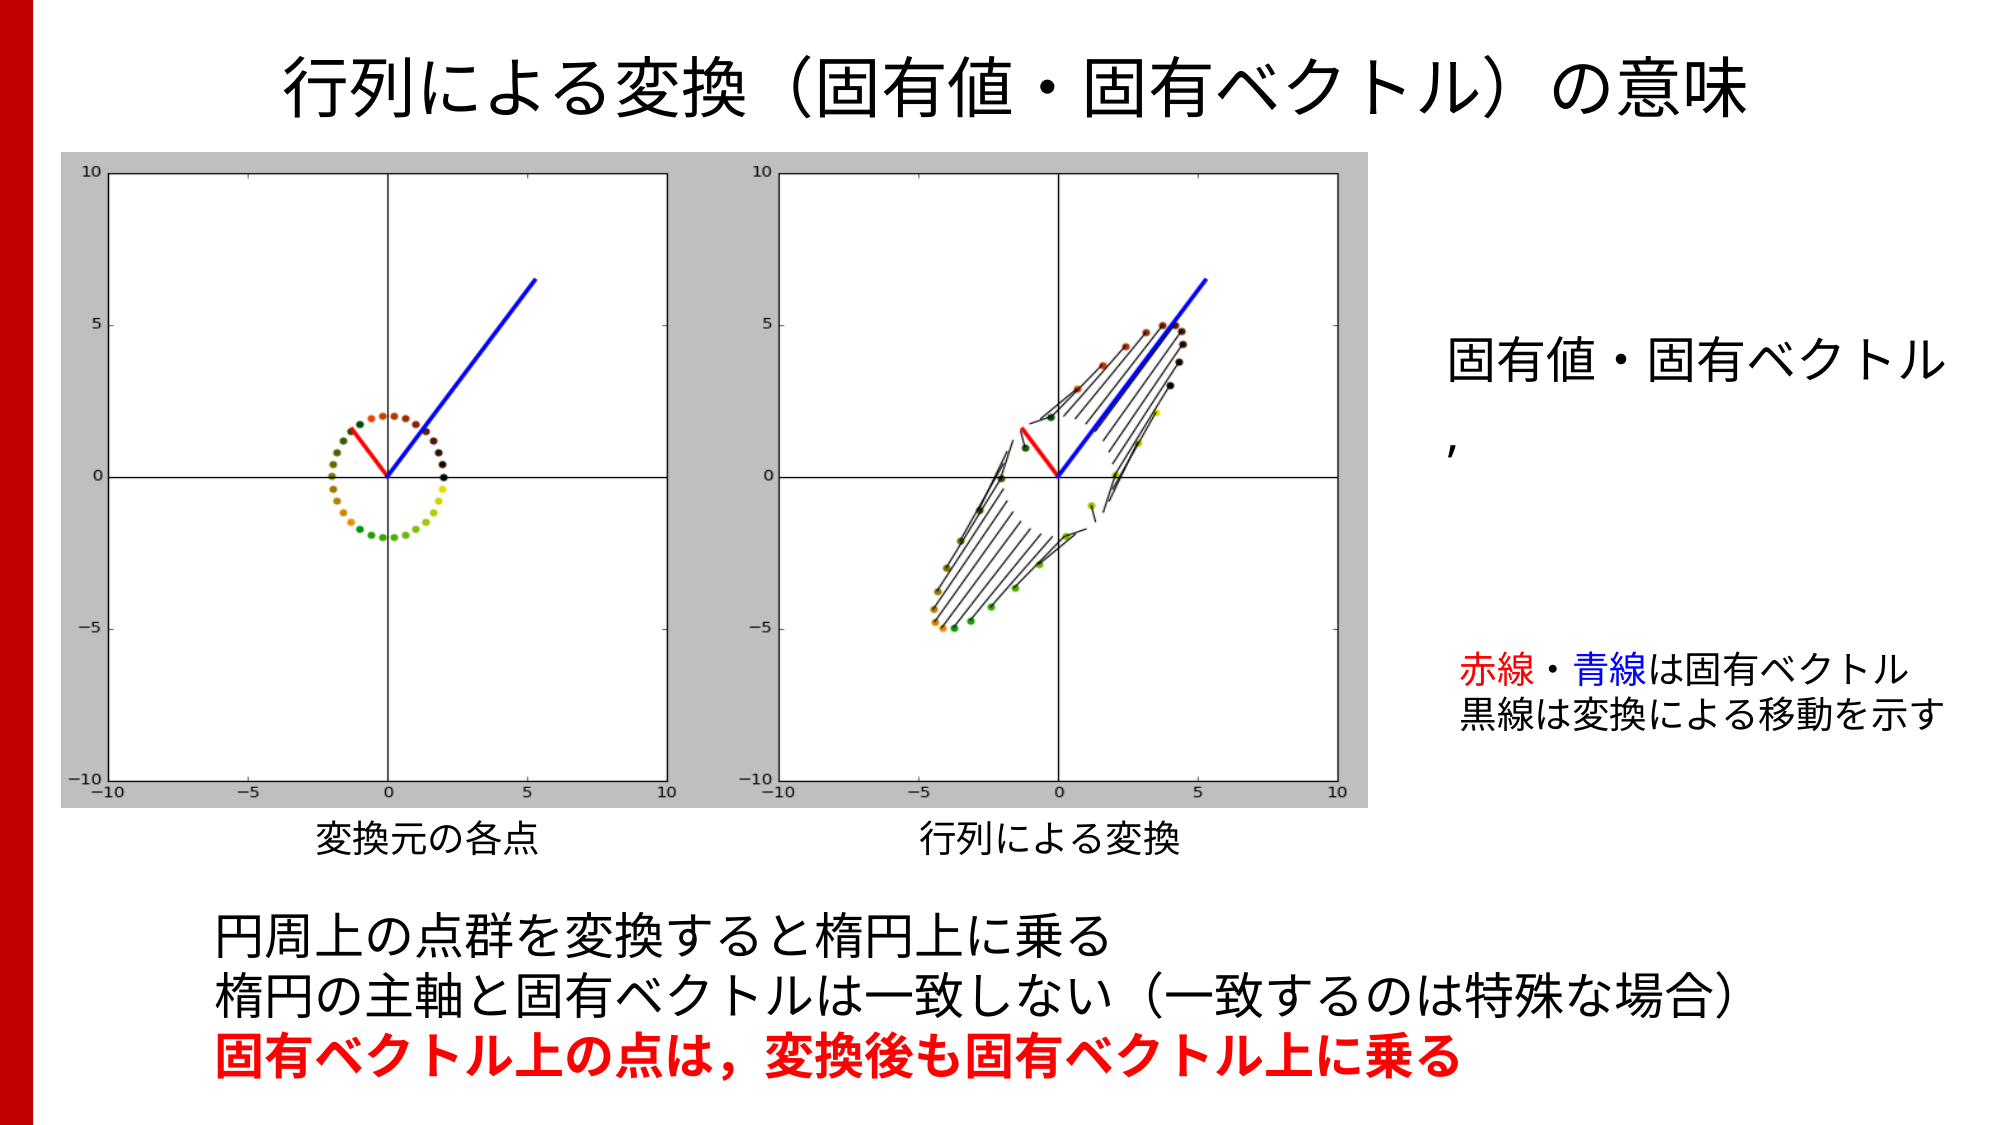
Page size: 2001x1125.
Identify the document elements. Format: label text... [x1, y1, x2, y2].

text_box 赤線・青線は固有ベクトル 黒線は変換による移動を示す [1444, 639, 1961, 744]
text_box 変換元の各点 [300, 808, 556, 868]
picture [61, 152, 1368, 808]
title 行列による変換（固有値・固有ベクトル）の意味 [75, 31, 1958, 152]
text_box 円周上の点群を変換すると楕円上に乗る 楕円の主軸と固有ベクトルは一致しない（一致するのは特殊な場合） 固有ベクトル上の点は，変換後も固有ベクトル上に乗る [199, 897, 1780, 1093]
text_box 行列による変換 [904, 808, 1196, 868]
